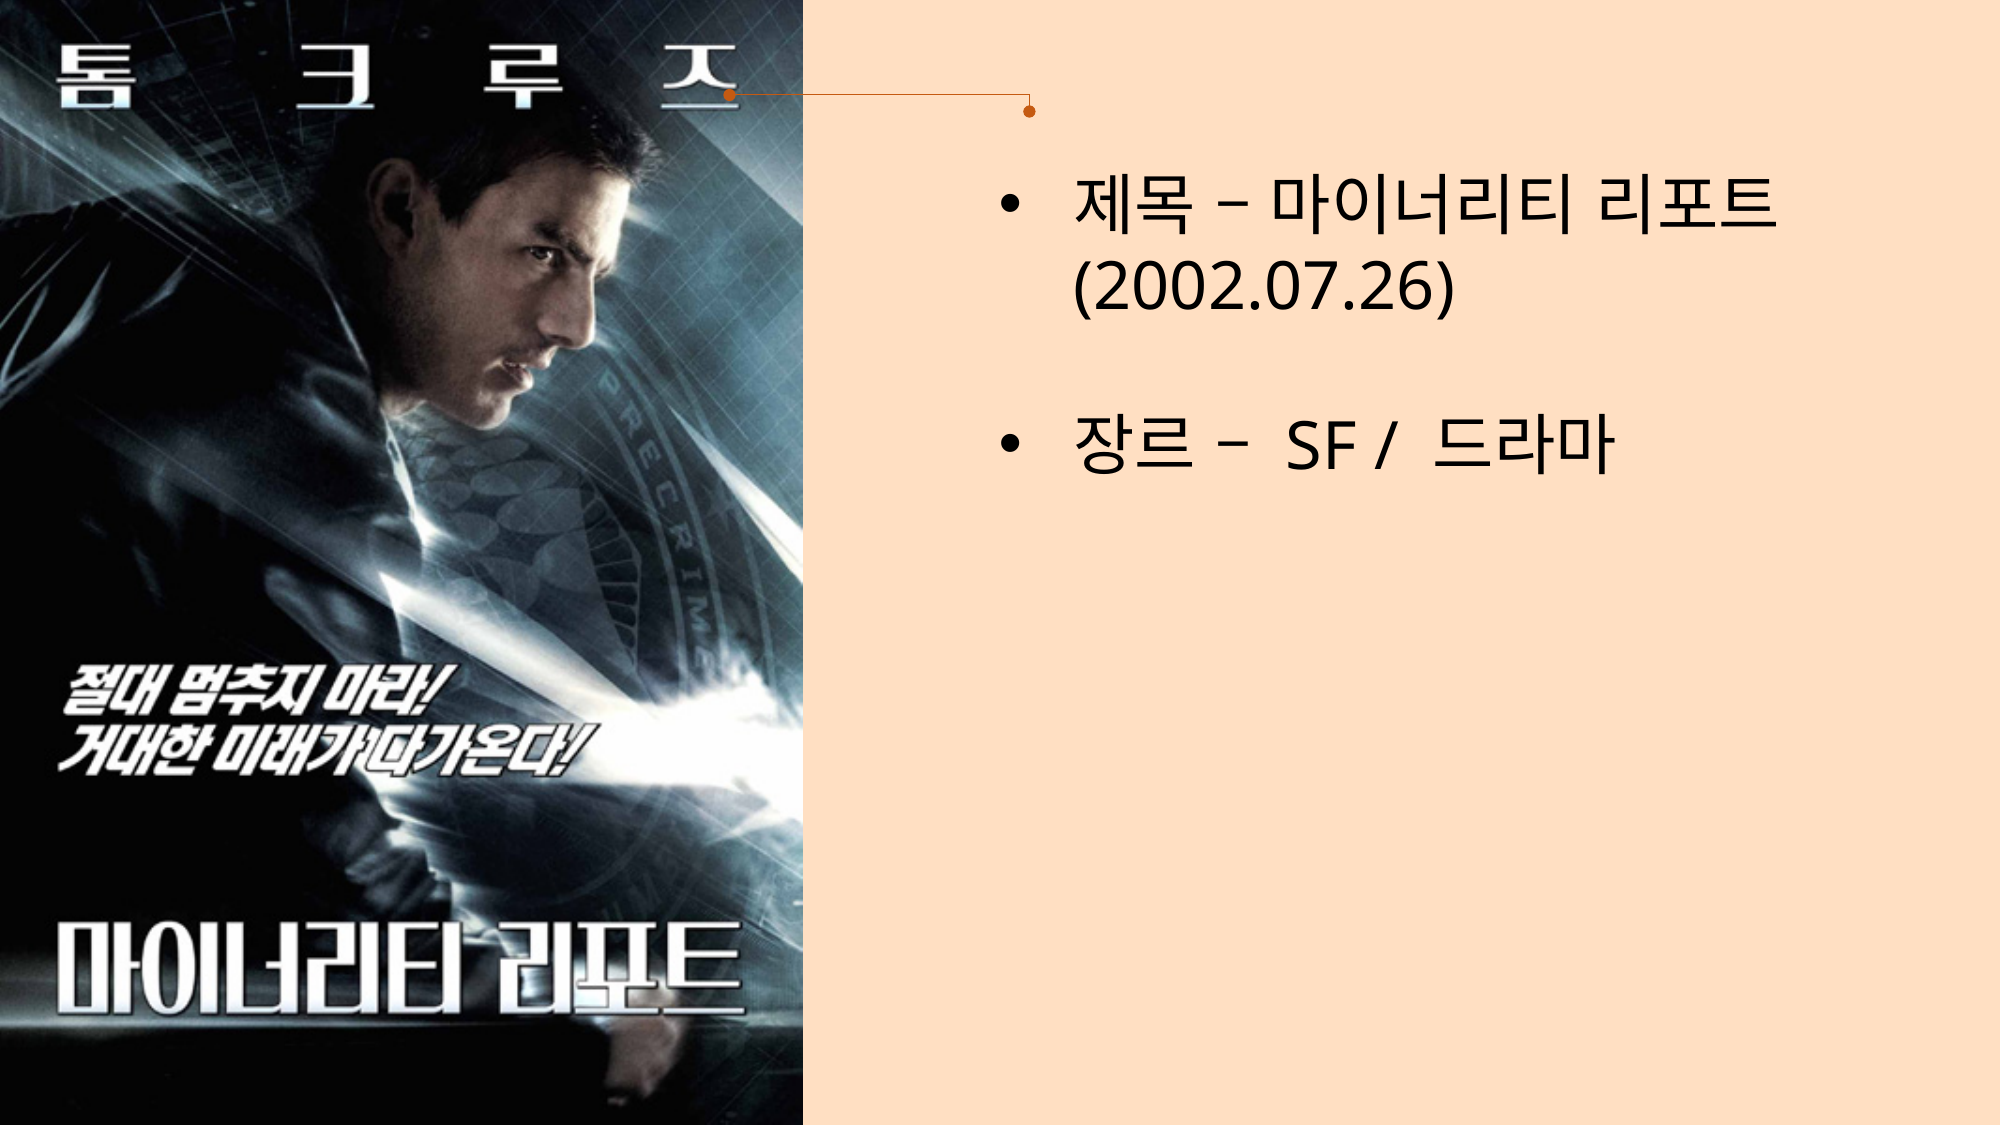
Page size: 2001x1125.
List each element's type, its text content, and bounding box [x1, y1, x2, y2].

text_box 제목 – 마이너리티 리포트(2002.07.26) 장르 – SF / 드라마 [983, 155, 1987, 705]
text_box [803, 0, 2000, 1125]
text_box [803, 94, 1036, 118]
picture [0, 0, 803, 1125]
